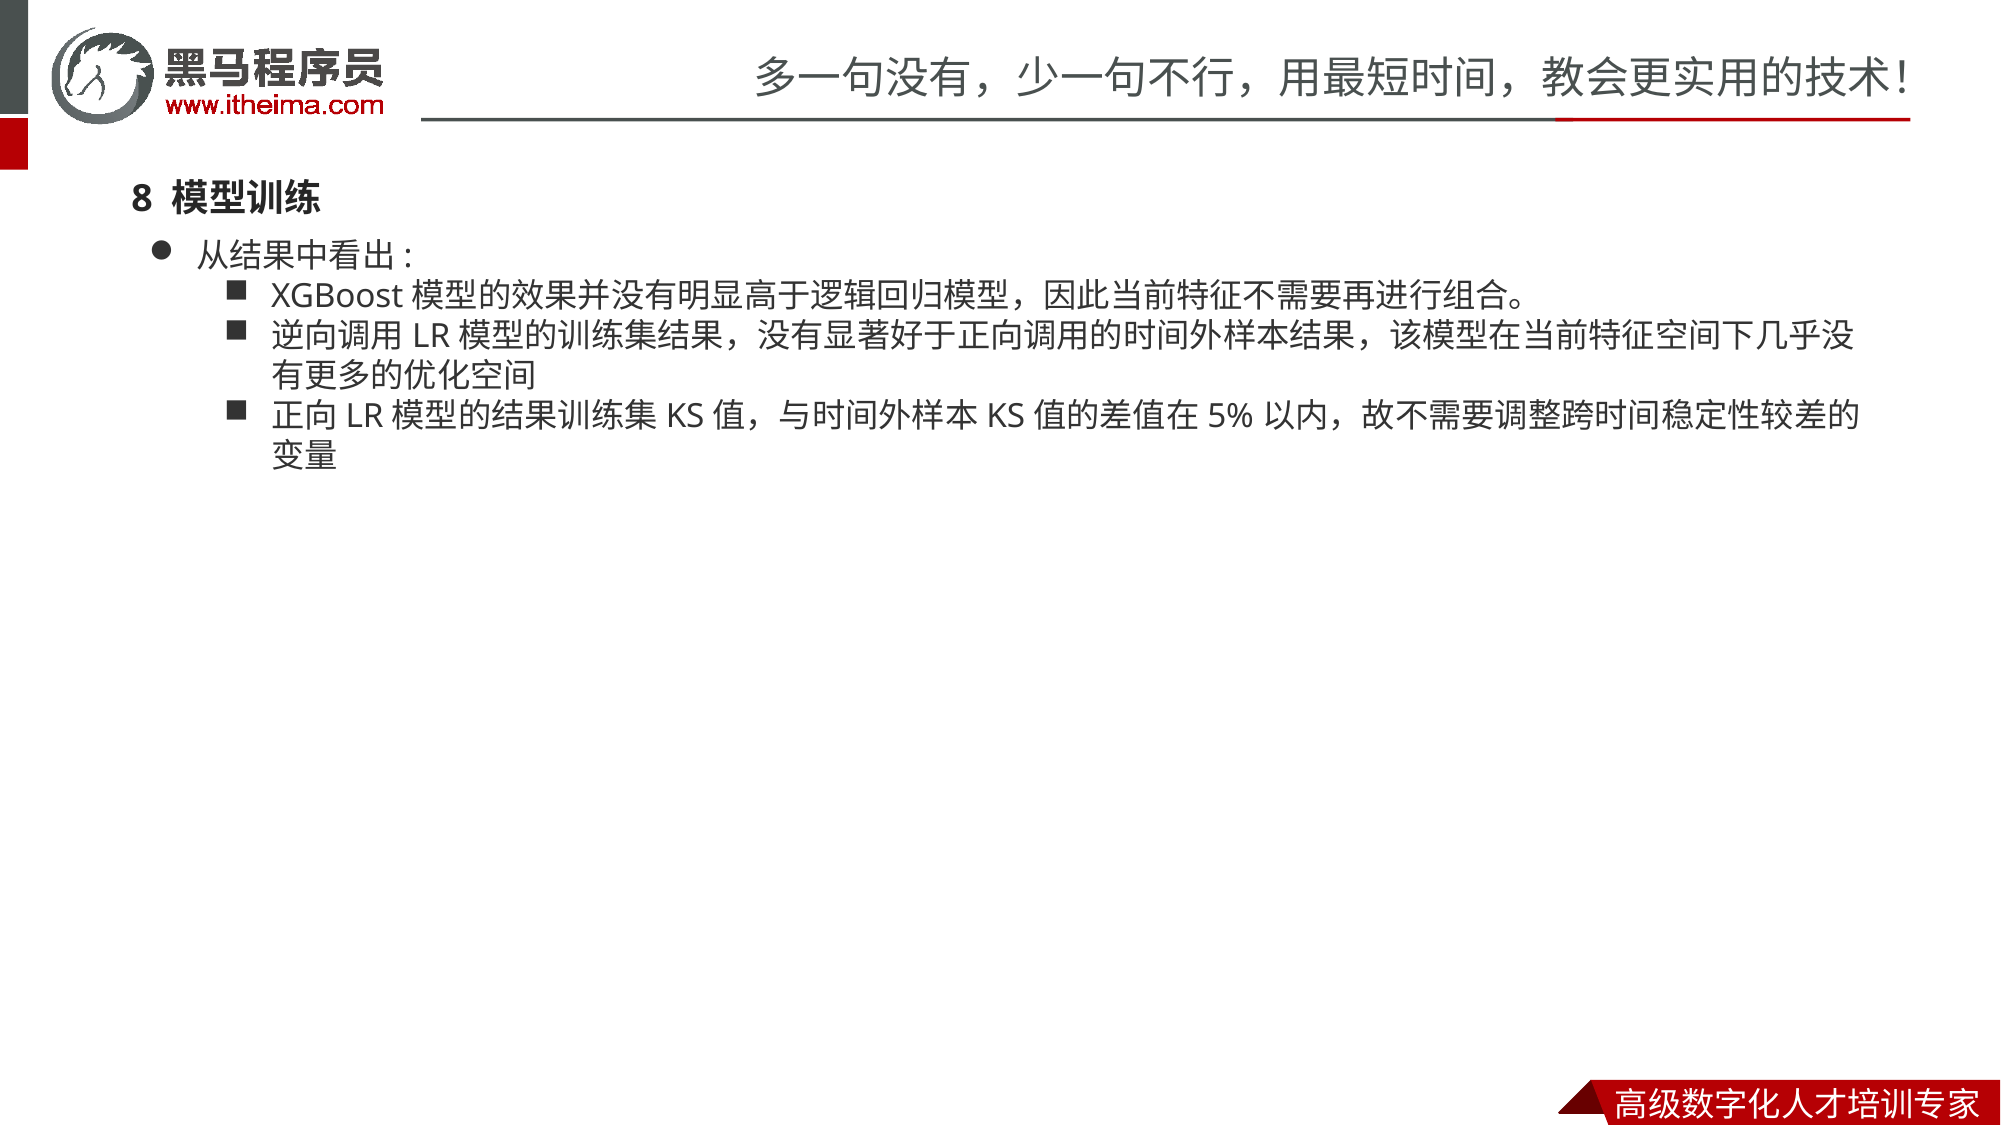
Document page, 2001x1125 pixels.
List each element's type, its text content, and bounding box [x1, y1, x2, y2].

list 8 模型训练 [116, 154, 1880, 239]
text_box 从结果中看出: XGBoost模型的效果并没有明显高于逻辑回归模型，因此当前特征不需要再进行组合。 逆向调用LR模型的训练集结果，没有显著好于正向调用的时间外样本结果，该模型在当前特征空间下几乎没有更多的优化空间 正向LR模型的结果训练集KS值，与时间外样本KS值的差值在5%以内，故不需要调整跨时间稳定性较差的变量 [134, 227, 1898, 522]
picture [50, 26, 384, 125]
